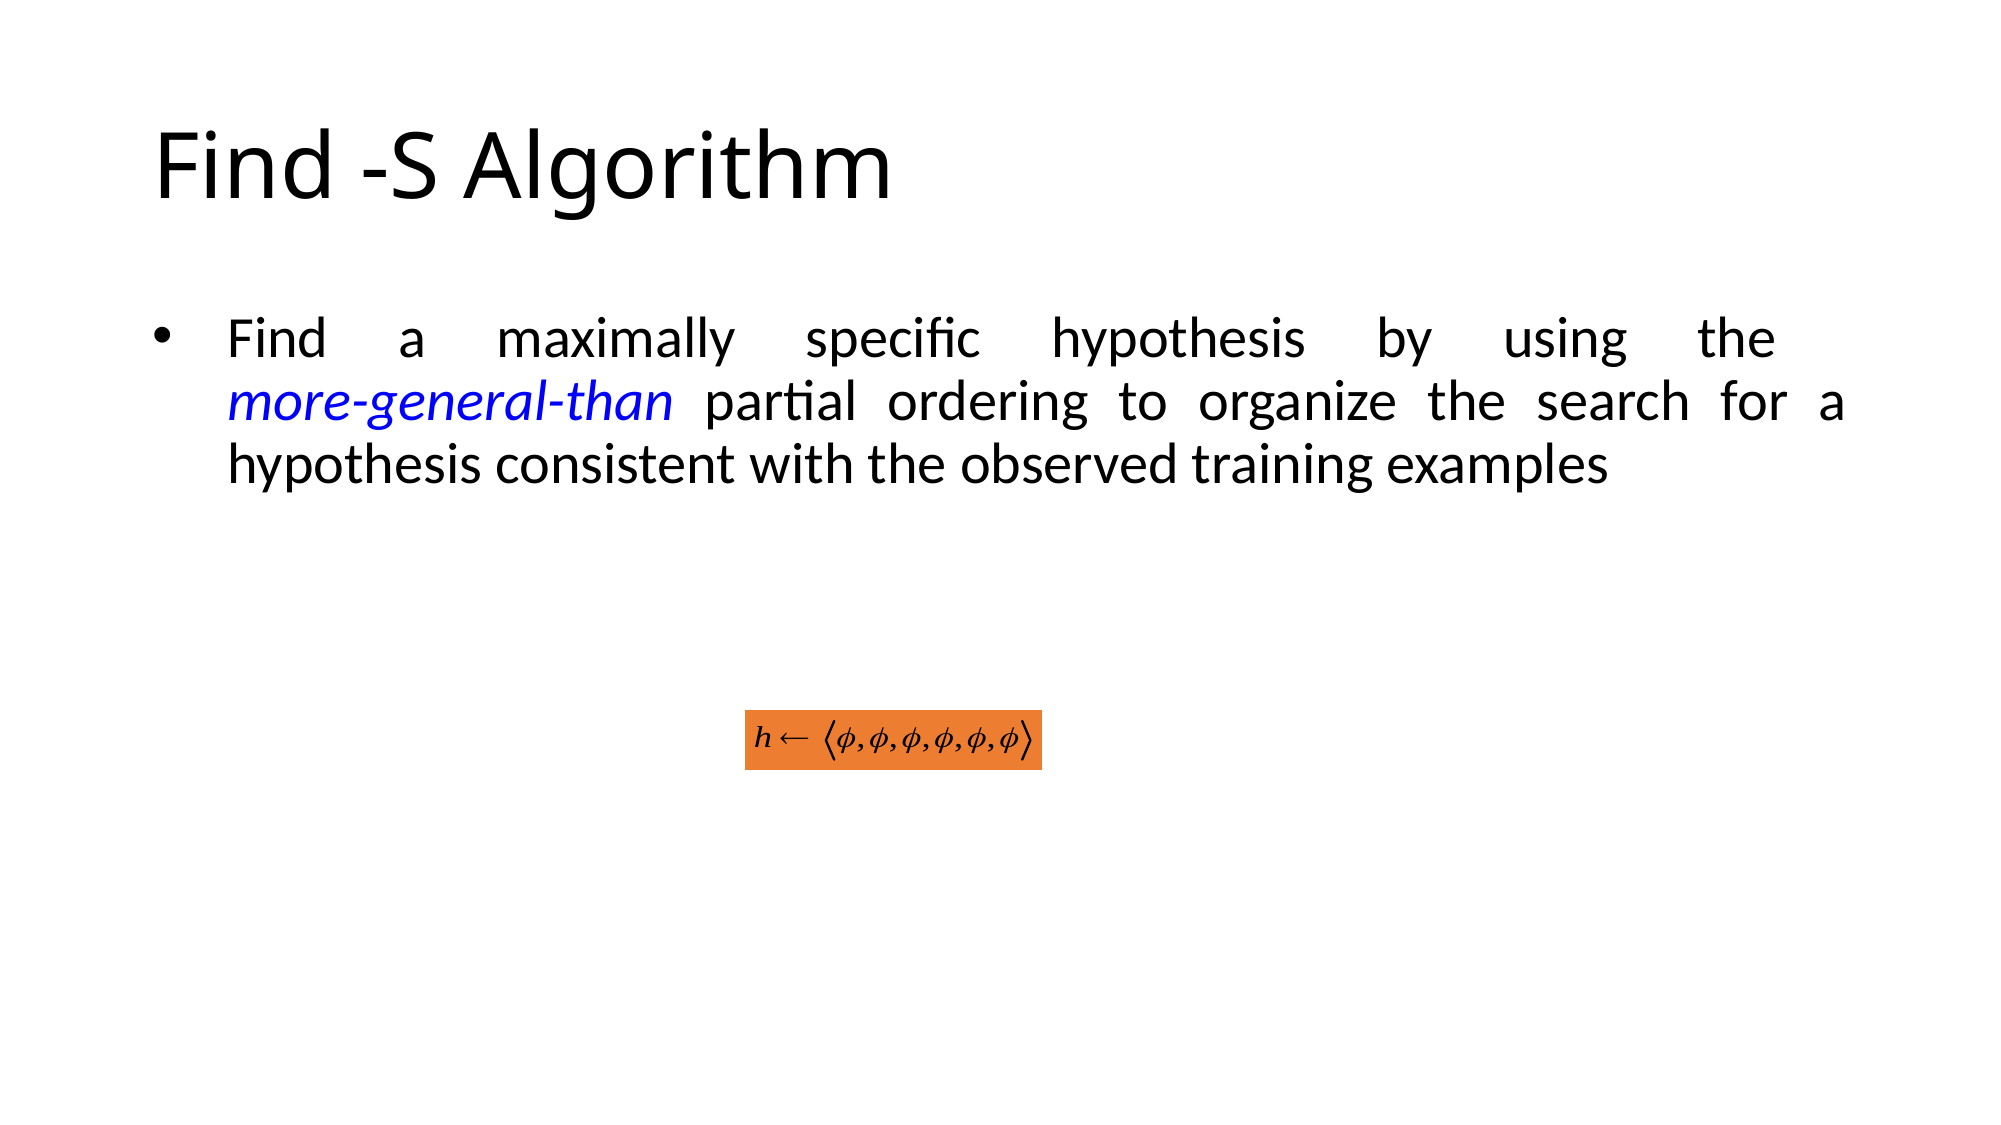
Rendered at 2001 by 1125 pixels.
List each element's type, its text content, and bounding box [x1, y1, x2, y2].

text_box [745, 710, 1043, 771]
title Find -S Algorithm [137, 59, 1863, 278]
list Find a maximally specific hypothesis by using the more-general-than partial ordering to organize the search for a hypothesis consistent with the observed training examples [137, 299, 1863, 1014]
